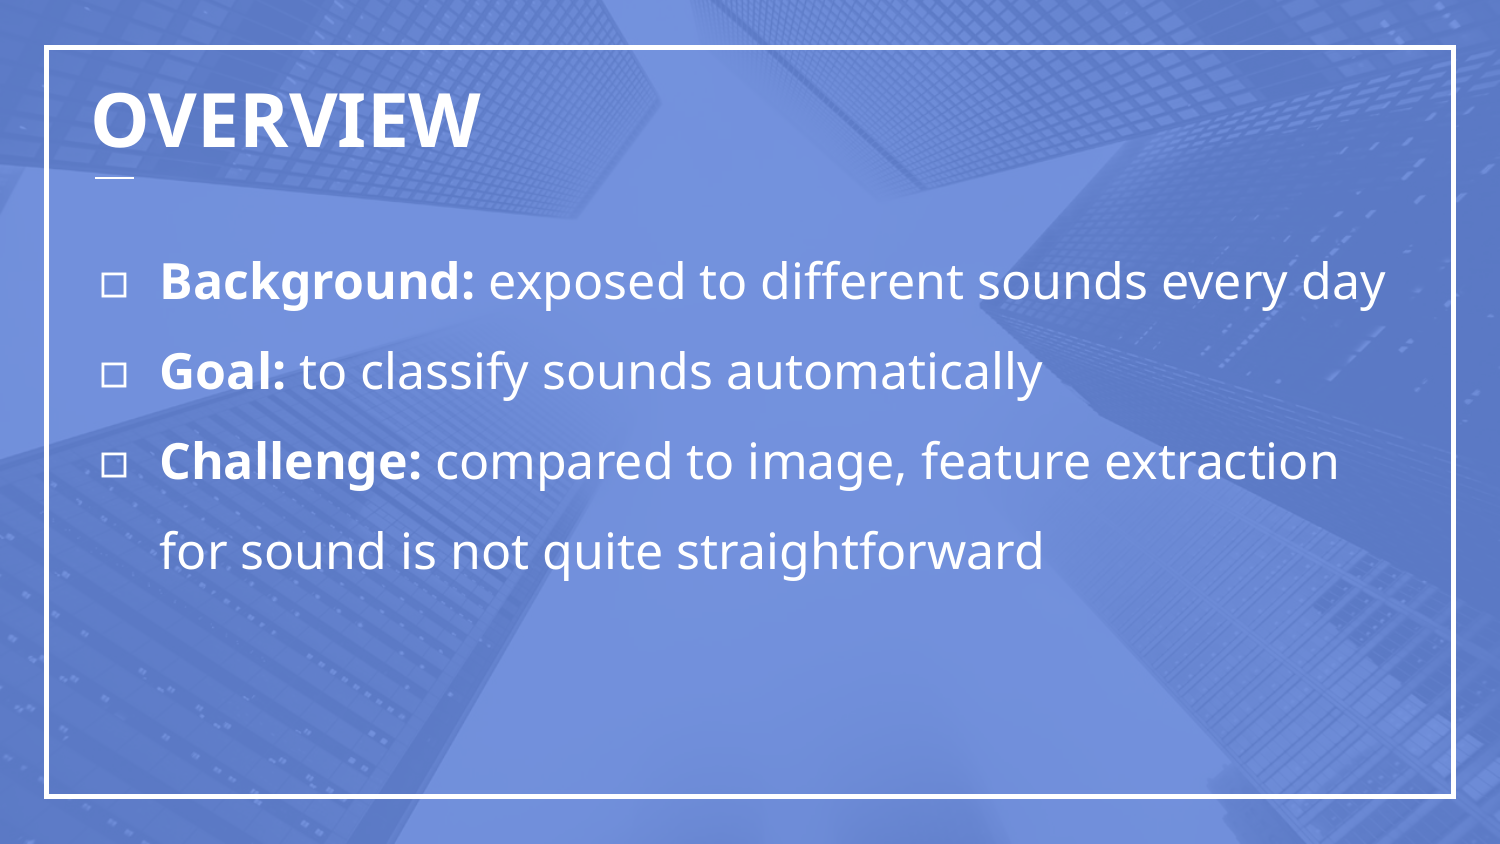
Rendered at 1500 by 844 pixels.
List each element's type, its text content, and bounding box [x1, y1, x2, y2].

list Background: exposed to different sounds every day Goal: to classify sounds automatically Challenge: compared to image, feature extraction for sound is not quite straightforward [69, 114, 1402, 625]
title OVERVIEW [75, 57, 667, 114]
